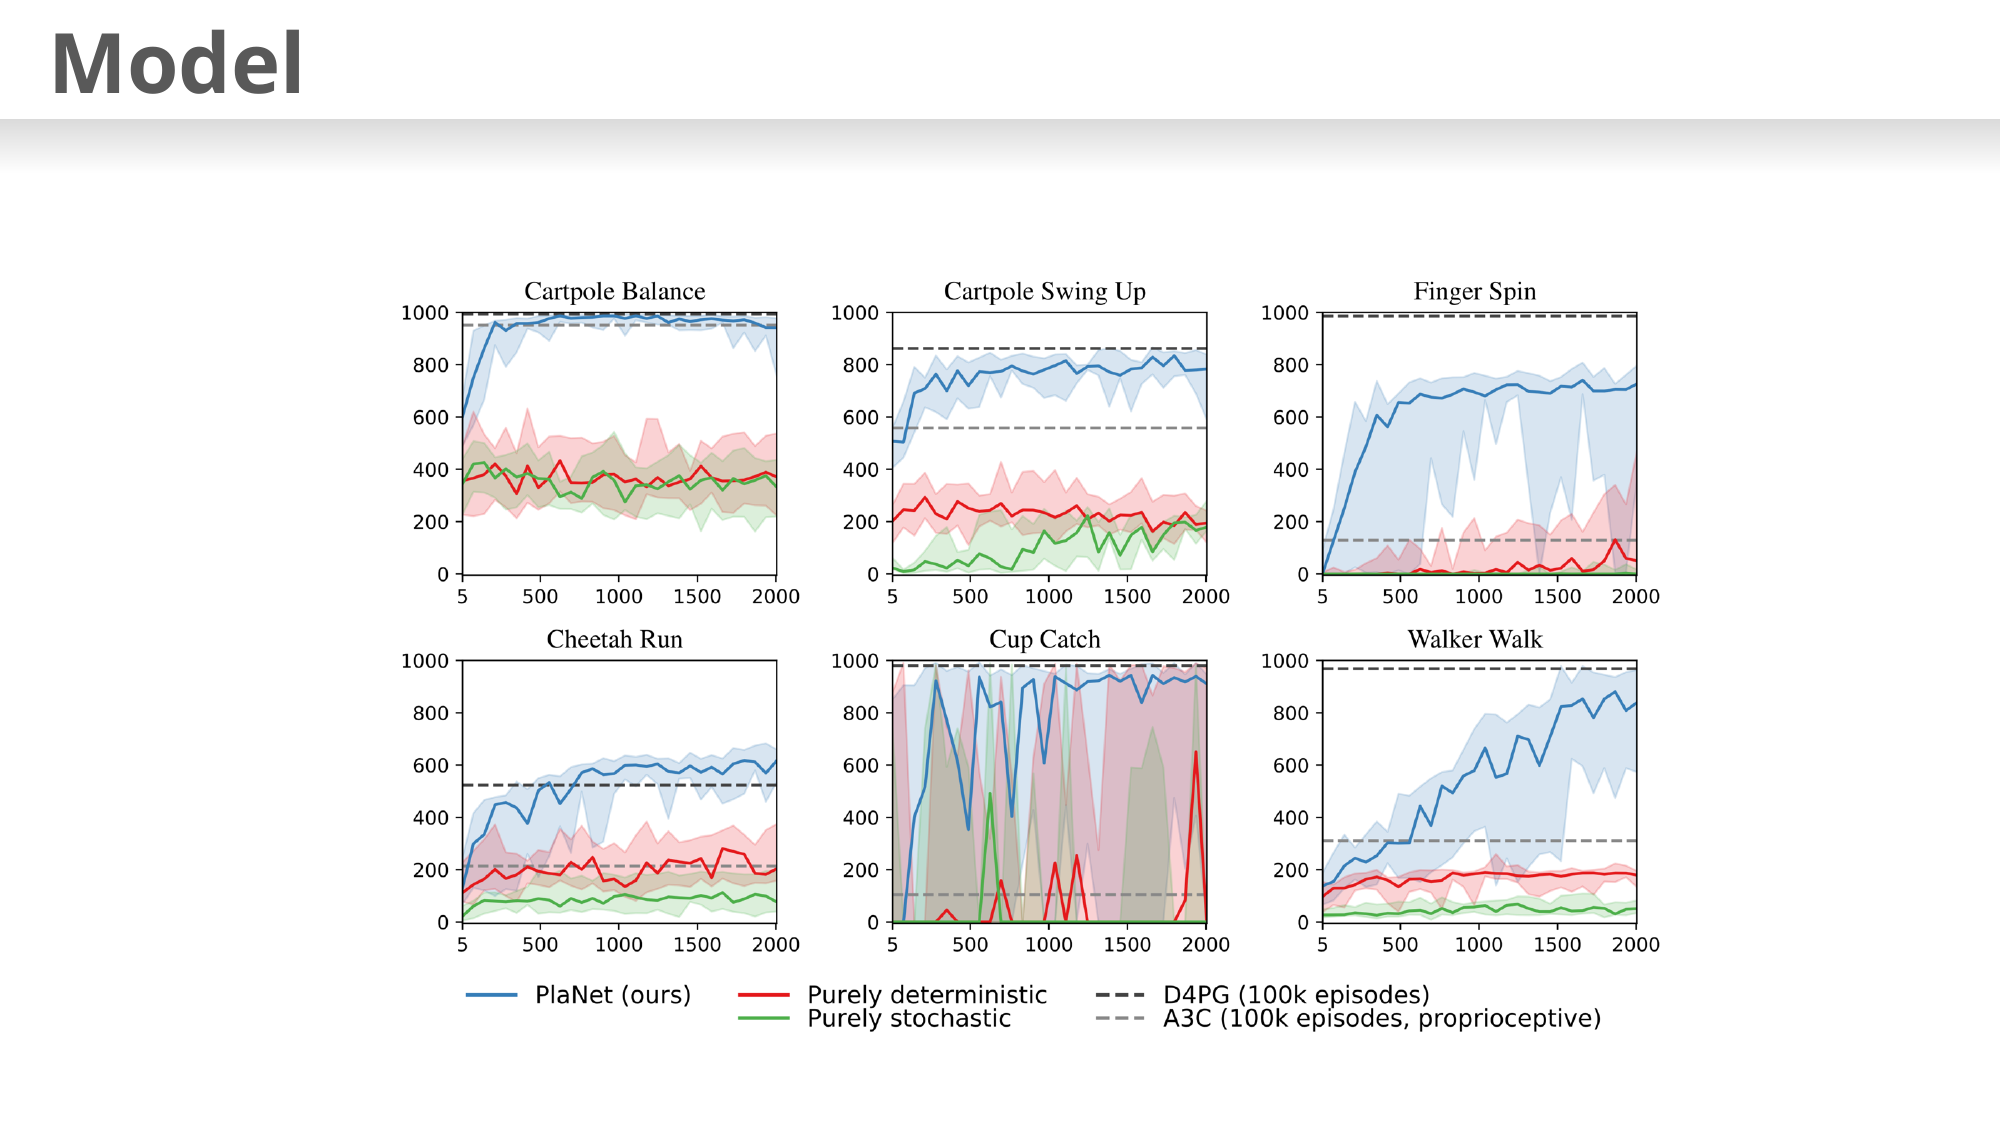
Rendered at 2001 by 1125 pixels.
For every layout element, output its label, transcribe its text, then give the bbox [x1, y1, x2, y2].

text_box Model [33, 10, 2000, 120]
text_box [0, 118, 2000, 193]
picture [390, 275, 1665, 1035]
